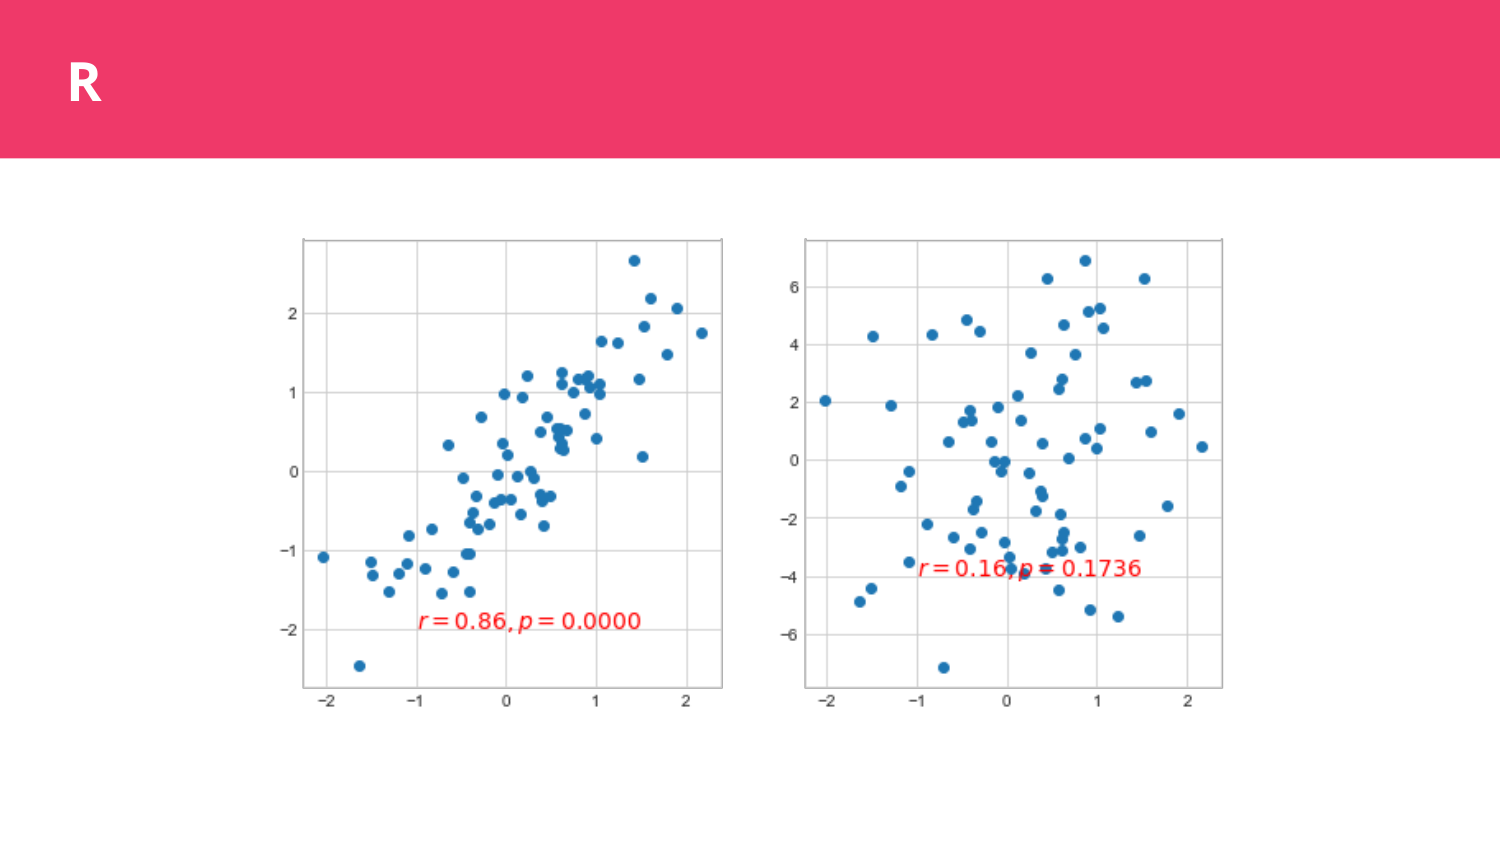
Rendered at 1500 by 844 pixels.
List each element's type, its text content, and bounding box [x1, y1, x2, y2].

picture [267, 228, 1233, 720]
text_box R [51, 32, 1377, 127]
